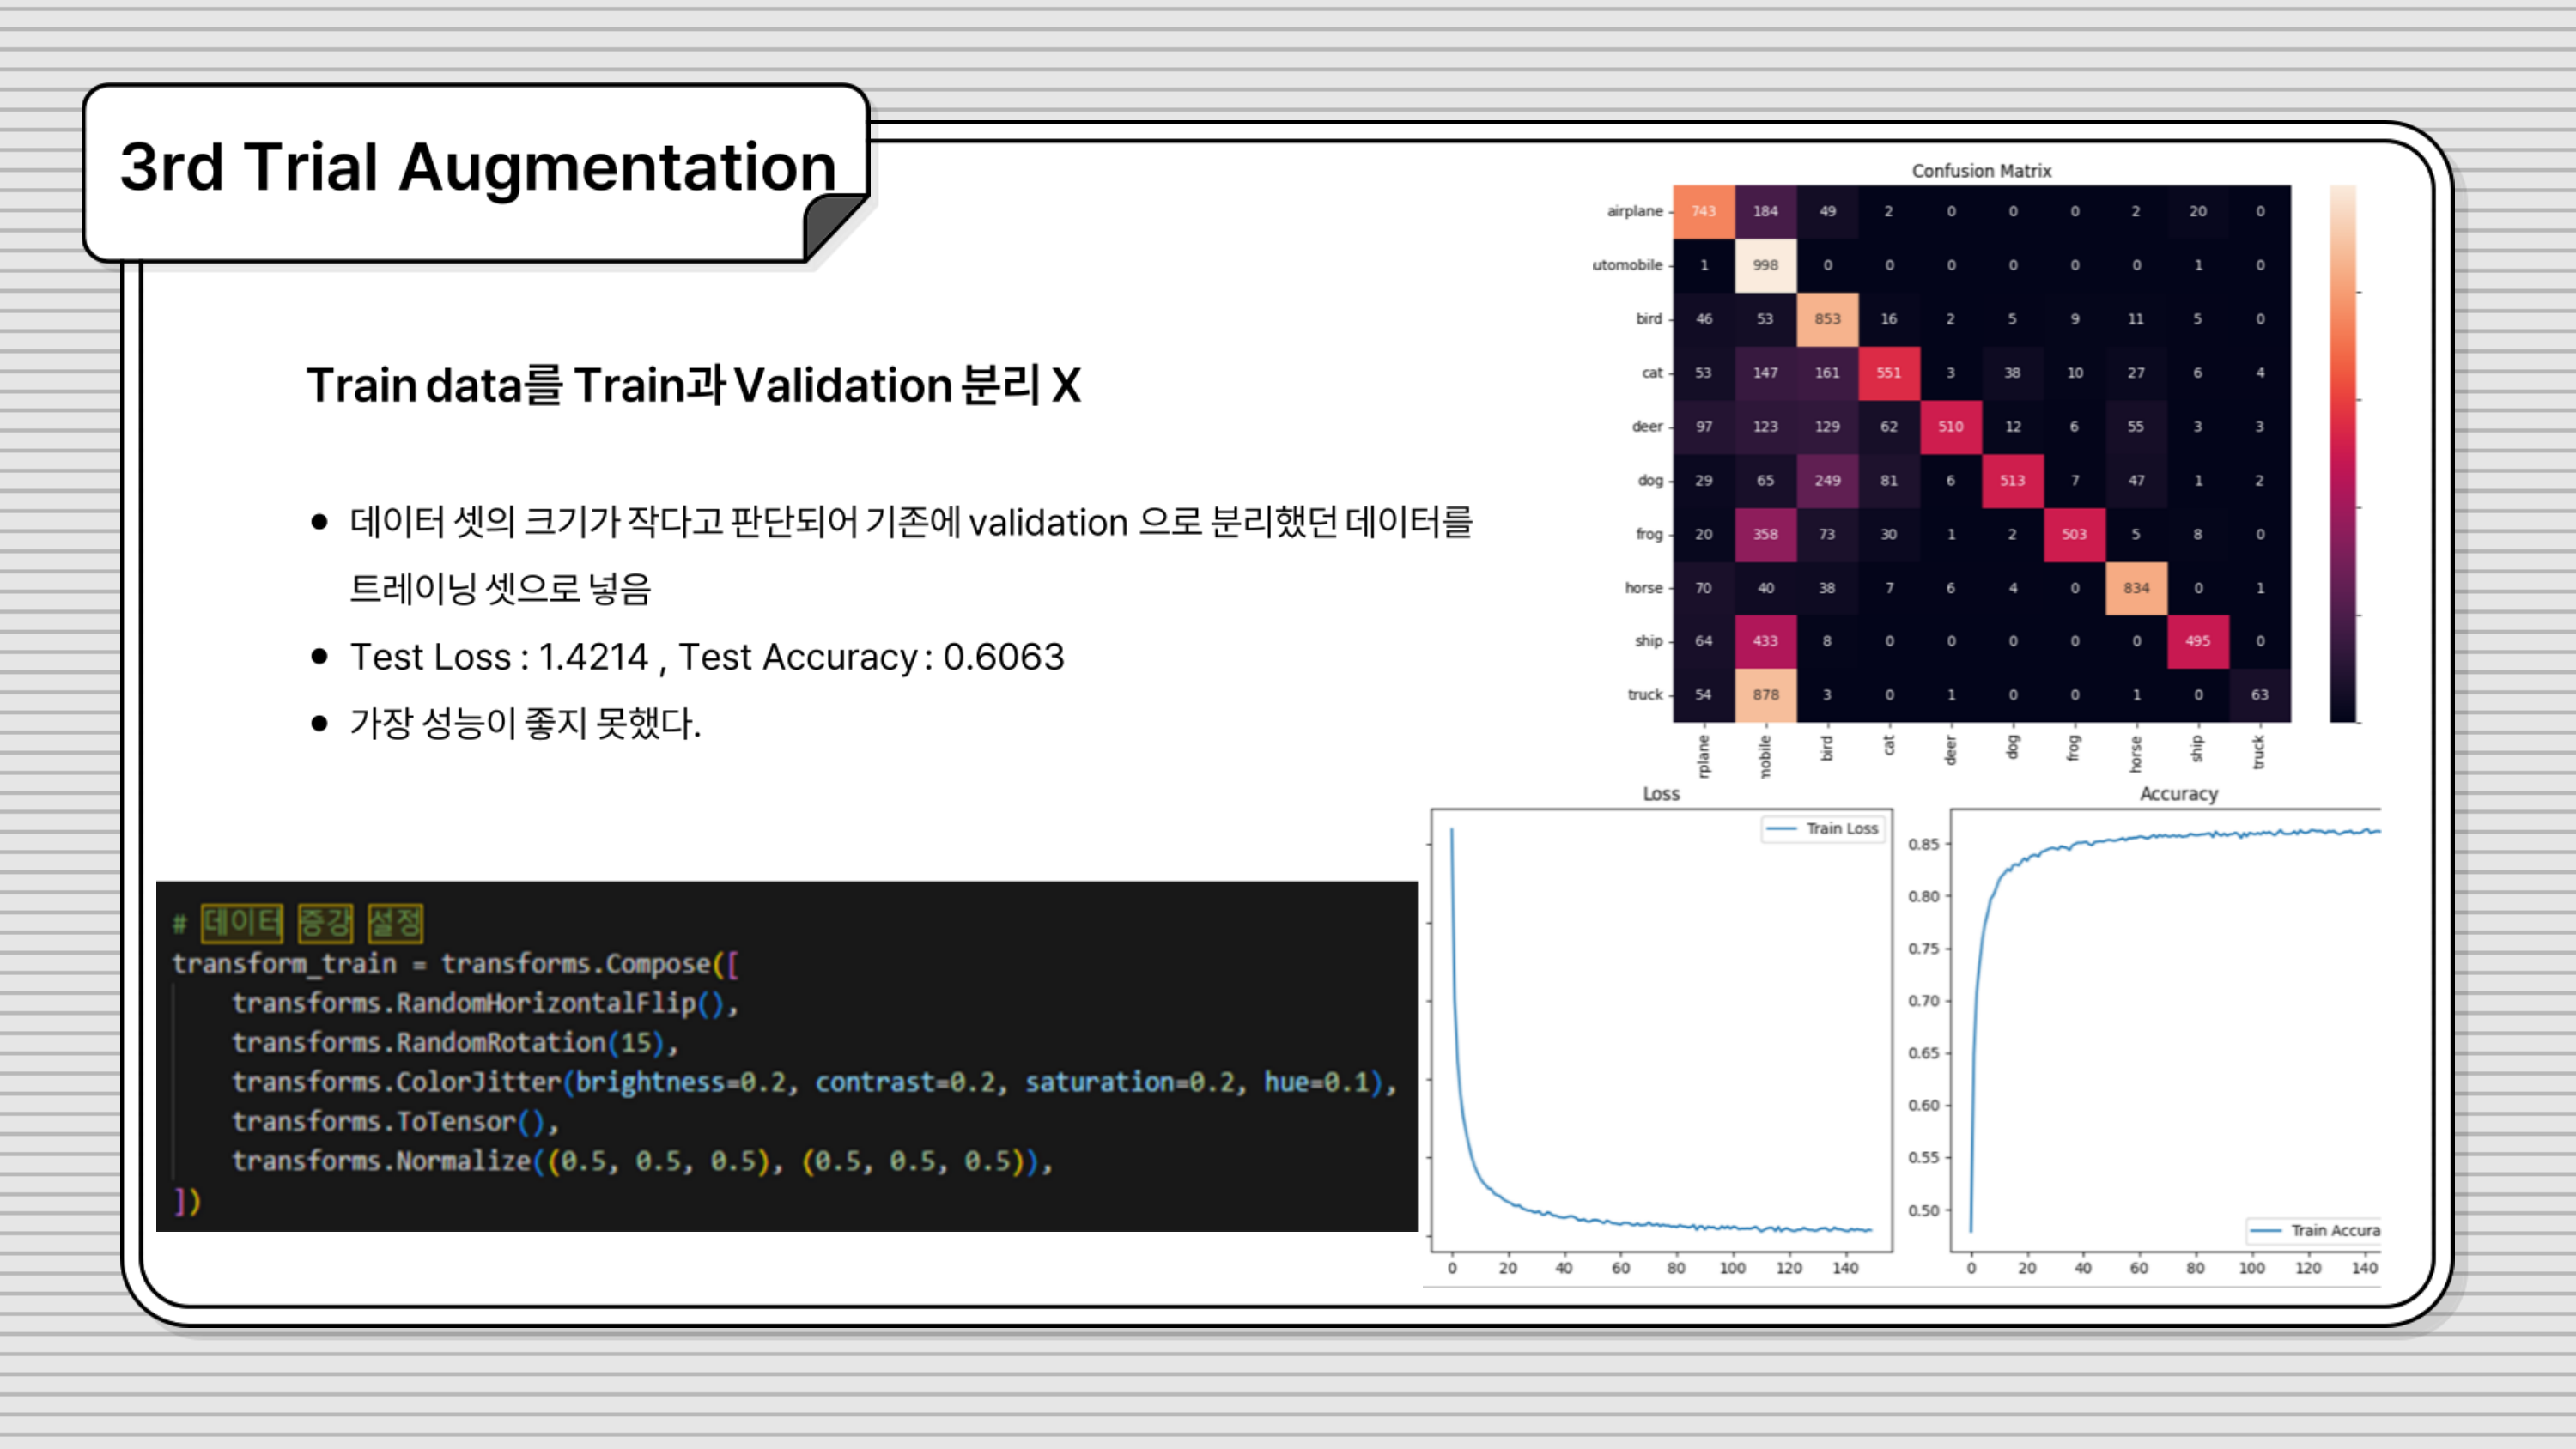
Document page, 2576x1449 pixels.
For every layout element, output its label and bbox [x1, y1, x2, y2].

text_box [1593, 155, 2364, 778]
text_box [156, 878, 1420, 1232]
text_box [1423, 779, 2383, 1288]
picture [289, 333, 1127, 460]
text_box [82, 82, 871, 264]
text_box [120, 120, 2456, 1328]
text_box [0, 0, 2576, 1449]
picture [287, 482, 1520, 783]
